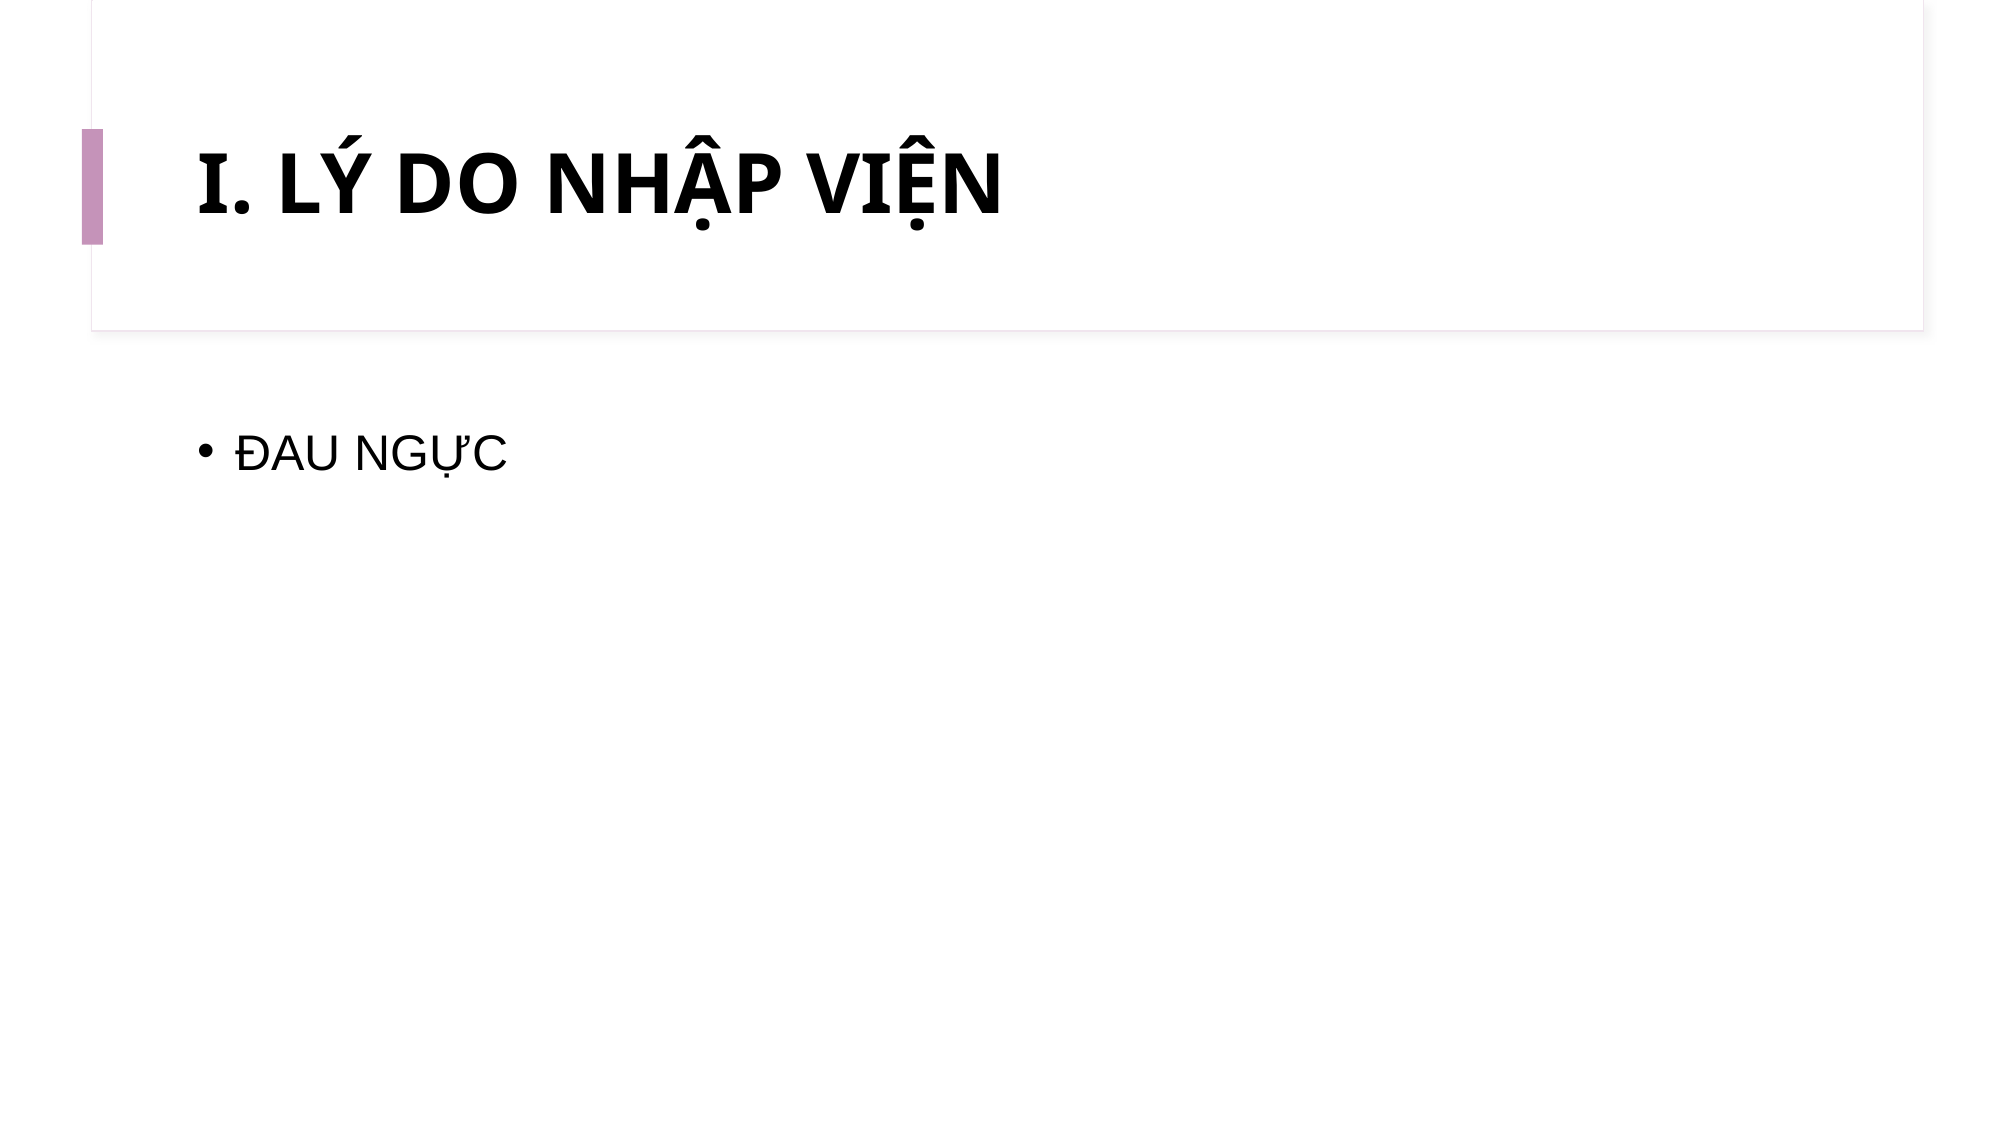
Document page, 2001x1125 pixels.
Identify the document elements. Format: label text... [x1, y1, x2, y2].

list ĐAU NGỰC [183, 406, 1851, 1013]
title I. LÝ DO NHẬP VIỆN [183, 90, 1851, 284]
